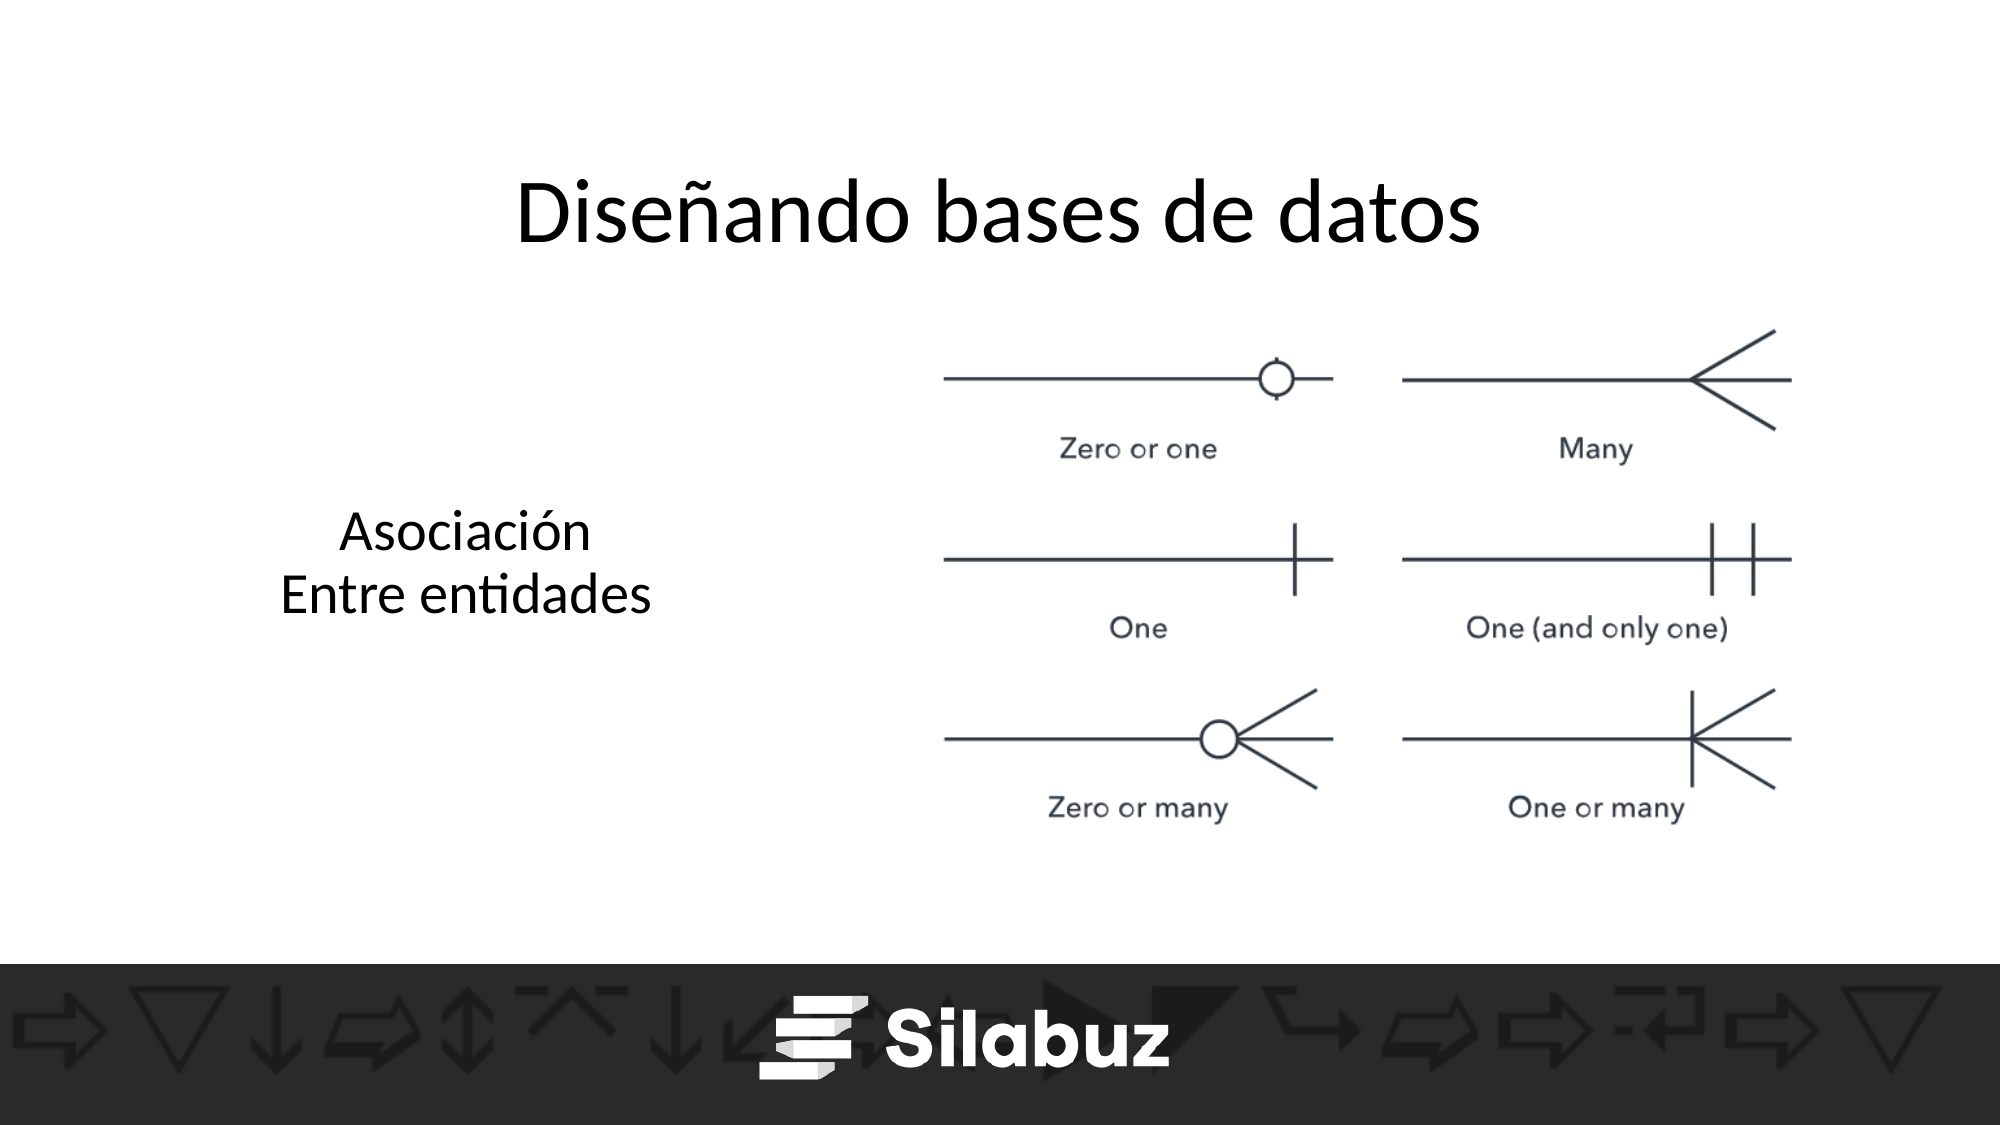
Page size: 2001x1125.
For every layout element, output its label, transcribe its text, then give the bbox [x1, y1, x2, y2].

title Diseñando bases de datos [249, 97, 1750, 271]
picture [927, 298, 1827, 865]
picture [0, 964, 2000, 1125]
text_box Asociación Entre entidades [249, 578, 683, 634]
